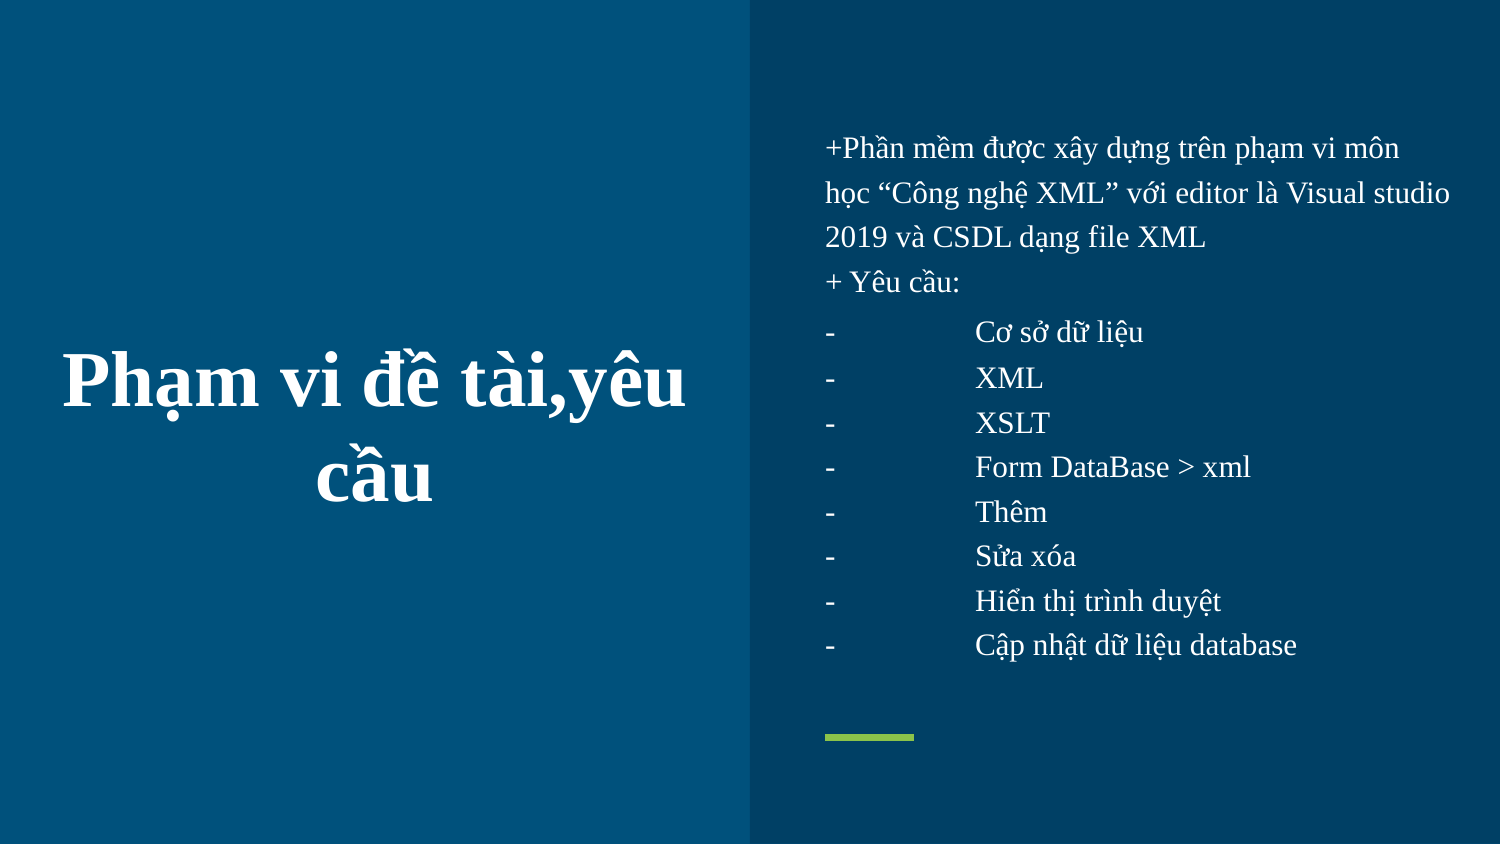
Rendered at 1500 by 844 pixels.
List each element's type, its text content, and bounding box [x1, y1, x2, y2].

title Phạm vi đề tài,yêu cầu [43, 298, 708, 546]
list +Phần mềm được xây dựng trên phạm vi môn học “Công nghệ XML” với editor là Visual studio 2019 và CSDL dạng file XML + Yêu cầu: - Cơ sở dữ liệu - XML - XSLT - Form DataBase > xml - Thêm - Sửa xóa - Hiển thị trình duyệt - Cập nhật dữ liệu database [810, 6, 1500, 801]
